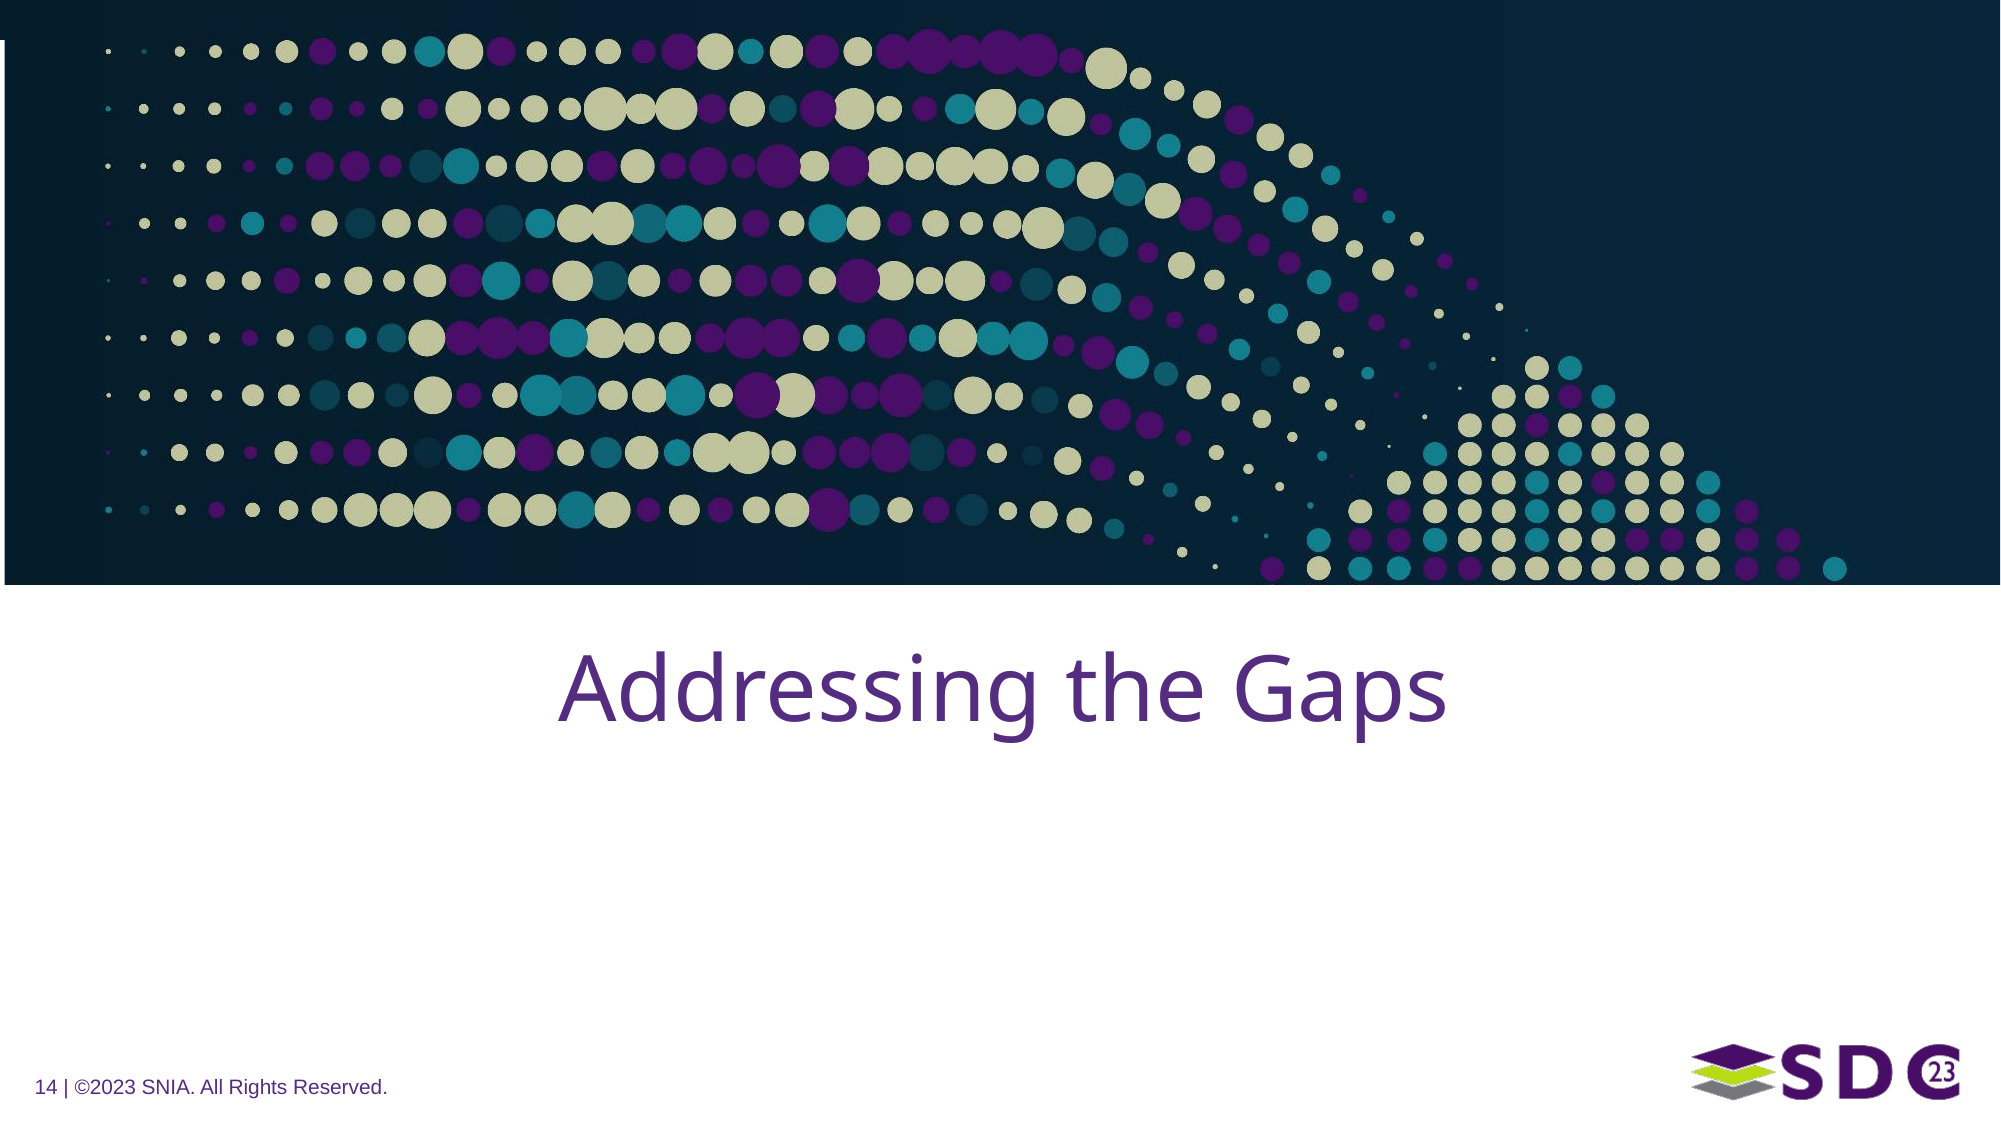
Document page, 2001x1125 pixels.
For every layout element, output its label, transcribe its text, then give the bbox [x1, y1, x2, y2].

title Addressing the Gaps [30, 434, 1979, 749]
picture [1662, 1037, 1991, 1106]
picture [0, 0, 2001, 585]
